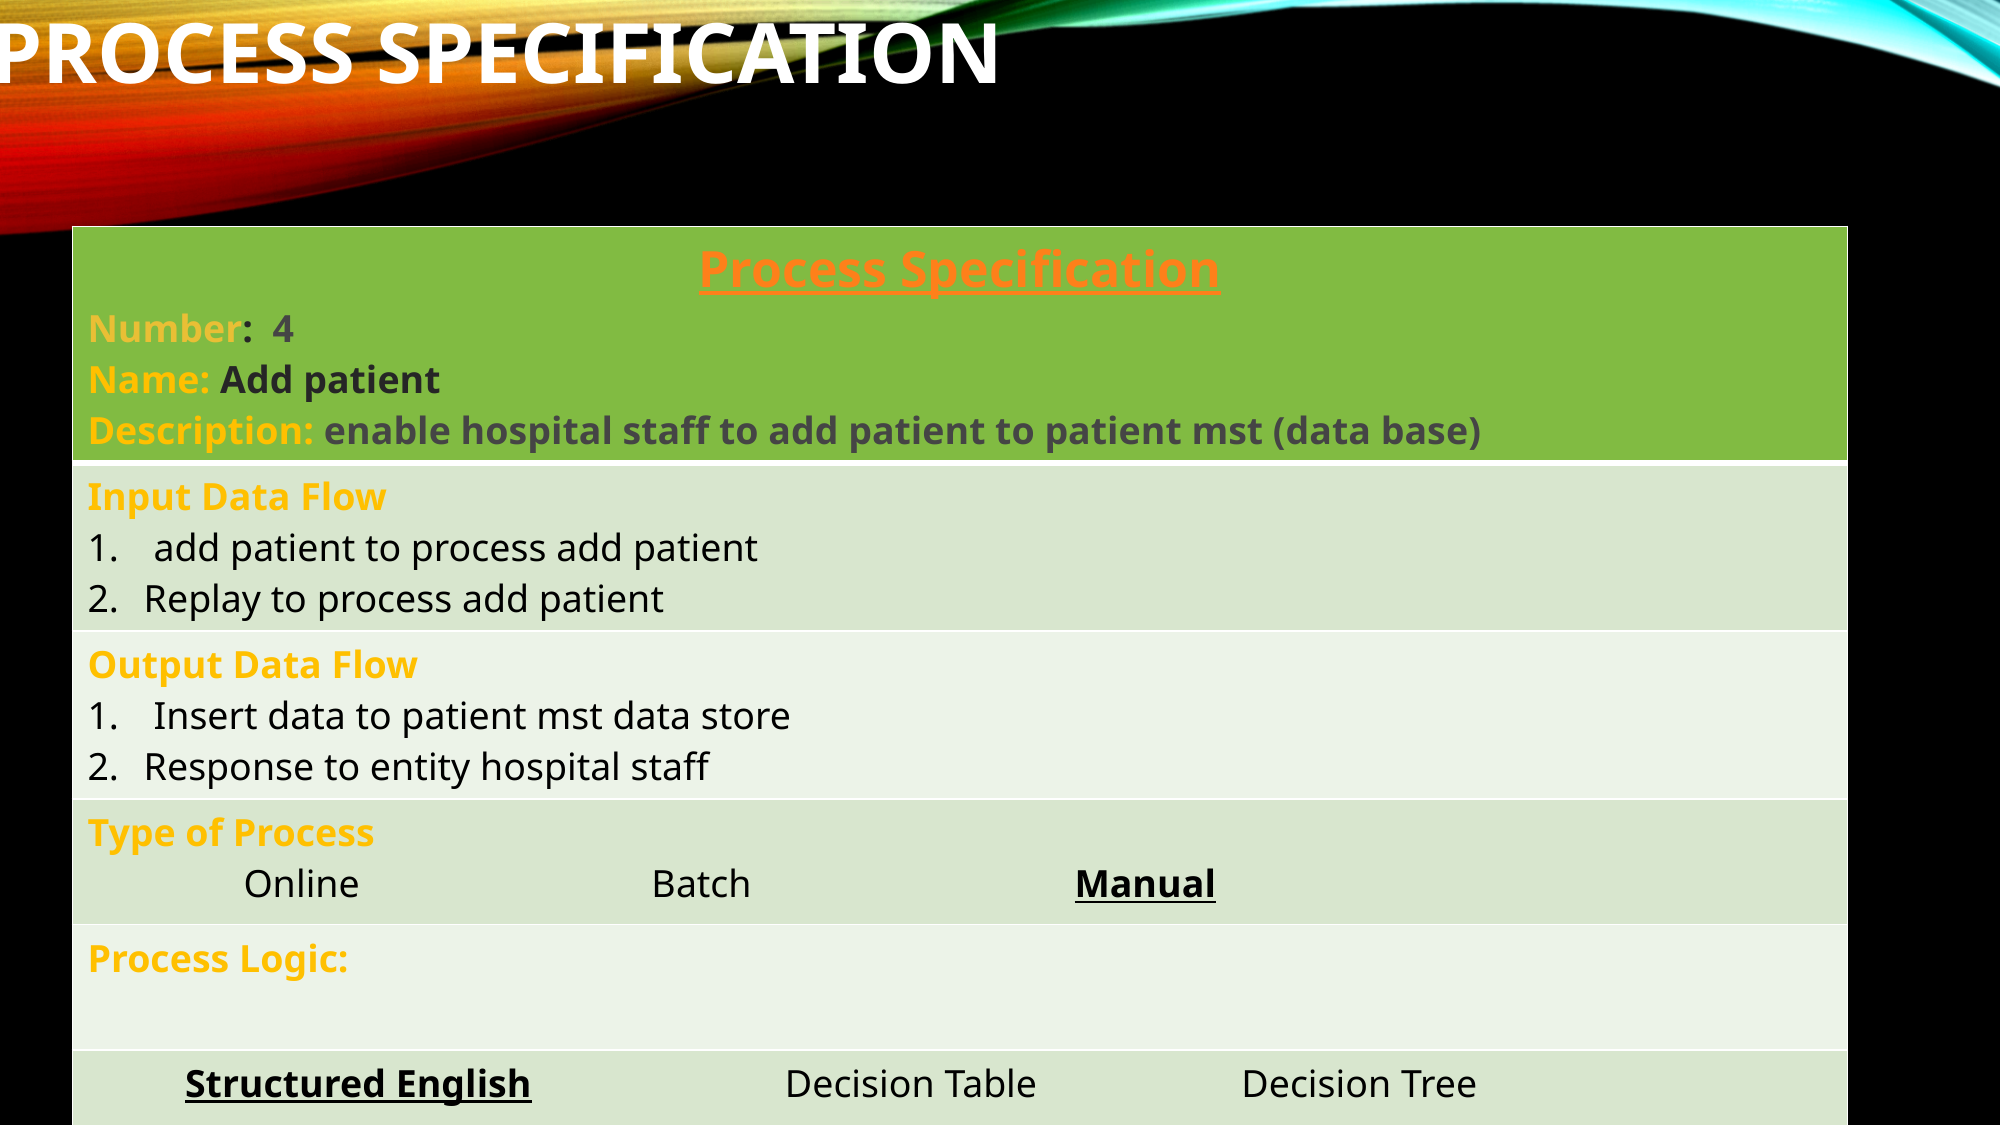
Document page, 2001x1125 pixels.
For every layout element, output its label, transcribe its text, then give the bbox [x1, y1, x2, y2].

title Process Specification [0, 0, 1020, 163]
table_cell Process Logic: [73, 925, 1847, 1049]
table_cell Input Data Flow add patient to process add patient Replay to process add patient [73, 466, 1847, 630]
table_cell Structured English Decision Table Decision Tree [73, 1051, 1847, 1125]
picture [0, 0, 2000, 237]
table_cell Output Data Flow Insert data to patient mst data store Response to entity hospital staff [73, 632, 1847, 798]
table_header Process Specification Number: 4 Name: Add patient Description: enable hospital staff to add patient to patient mst (data base) [73, 227, 1847, 460]
table_cell Type of Process Online Batch Manual [73, 800, 1847, 924]
